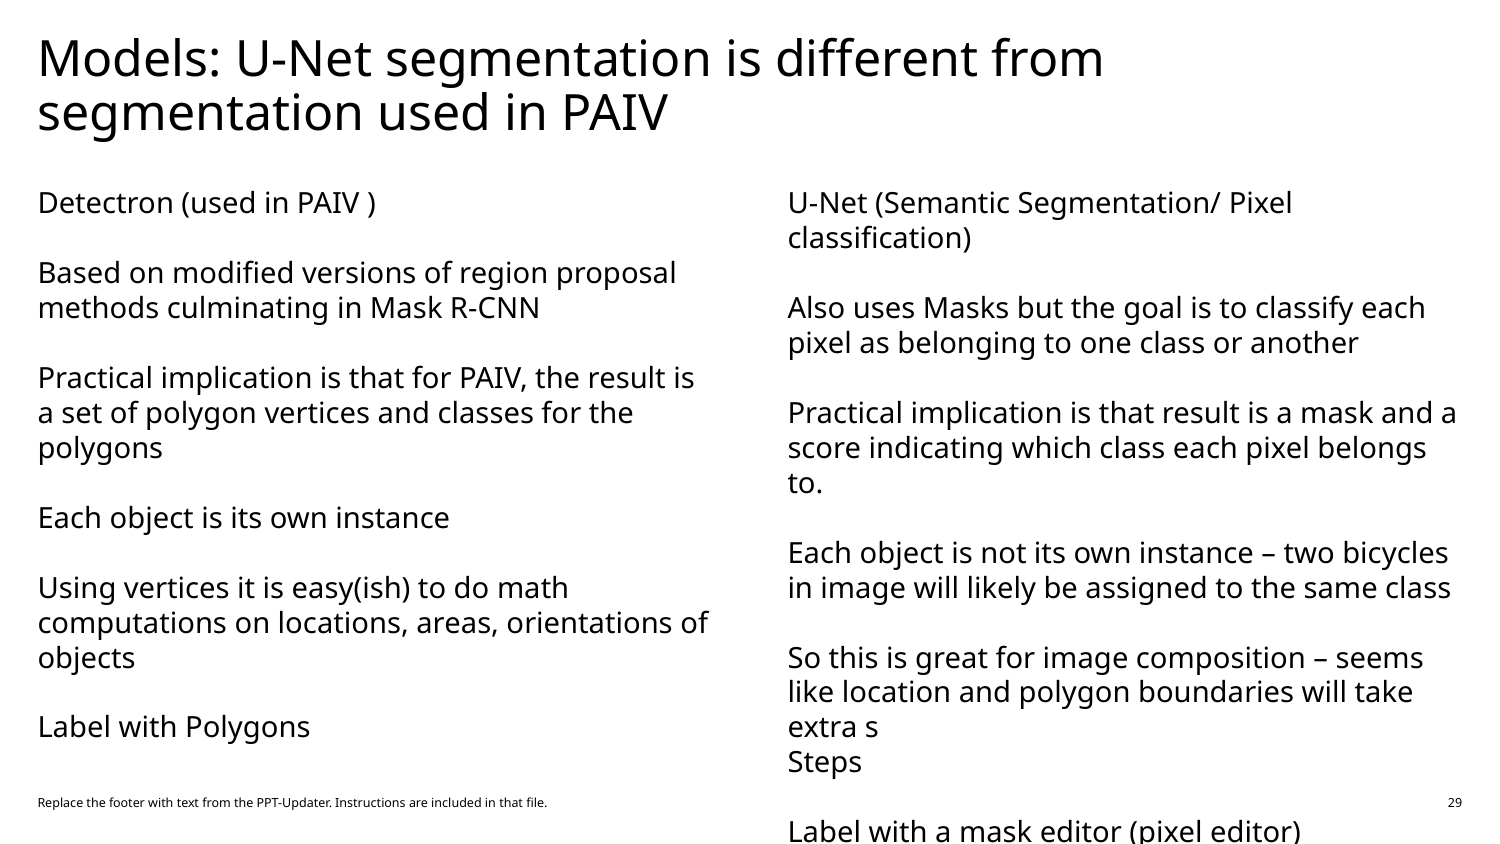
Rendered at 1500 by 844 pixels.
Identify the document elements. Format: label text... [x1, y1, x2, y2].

footer Replace the footer with text from the PPT-Updater. Instructions are included in that file. [37, 791, 1088, 815]
list U-Net (Semantic Segmentation/ Pixel classification) Also uses Masks but the goal is to classify each pixel as belonging to one class or another Practical implication is that result is a mask and a score indicating which class each pixel belongs to. Each object is not its own instance – two bicycles in image will likely be assigned to the same class So this is great for image composition – seems like location and polygon boundaries will take extra s Steps Label with a mask editor (pixel editor) [787, 184, 1463, 773]
slide_number 29 [1125, 791, 1463, 815]
title Models: U-Net segmentation is different from segmentation used in PAIV [37, 33, 1245, 174]
list Detectron (used in PAIV ) Based on modified versions of region proposal methods culminating in Mask R-CNN Practical implication is that for PAIV, the result is a set of polygon vertices and classes for the polygons Each object is its own instance Using vertices it is easy(ish) to do math computations on locations, areas, orientations of objects Label with Polygons [37, 184, 713, 773]
